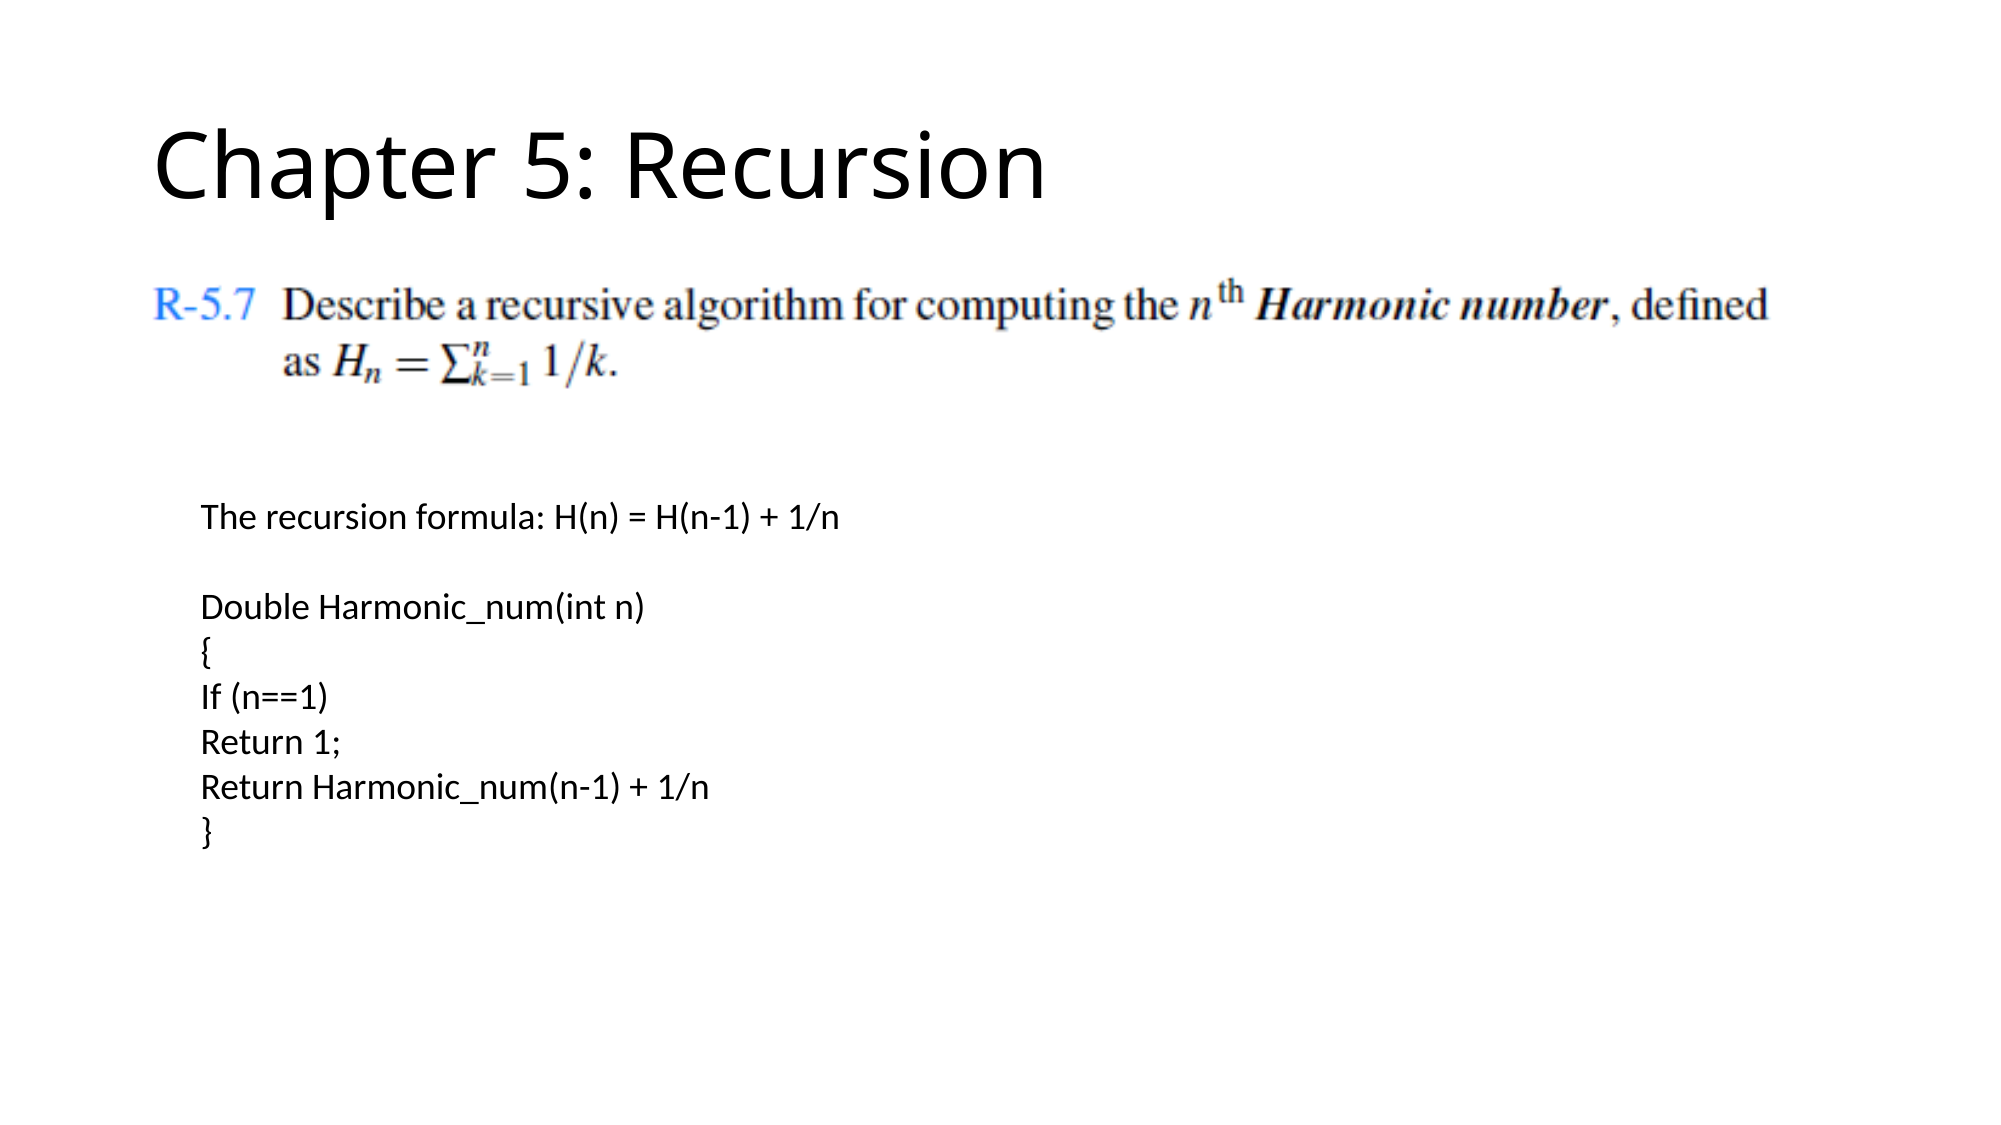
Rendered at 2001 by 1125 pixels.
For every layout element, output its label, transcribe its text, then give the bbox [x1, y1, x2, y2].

title Chapter 5: Recursion [137, 59, 1863, 278]
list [137, 252, 1781, 418]
text_box The recursion formula: H(n) = H(n-1) + 1/n Double Harmonic_num(int n) { If (n==1) Return 1; Return Harmonic_num(n-1) + 1/n } [185, 484, 856, 905]
